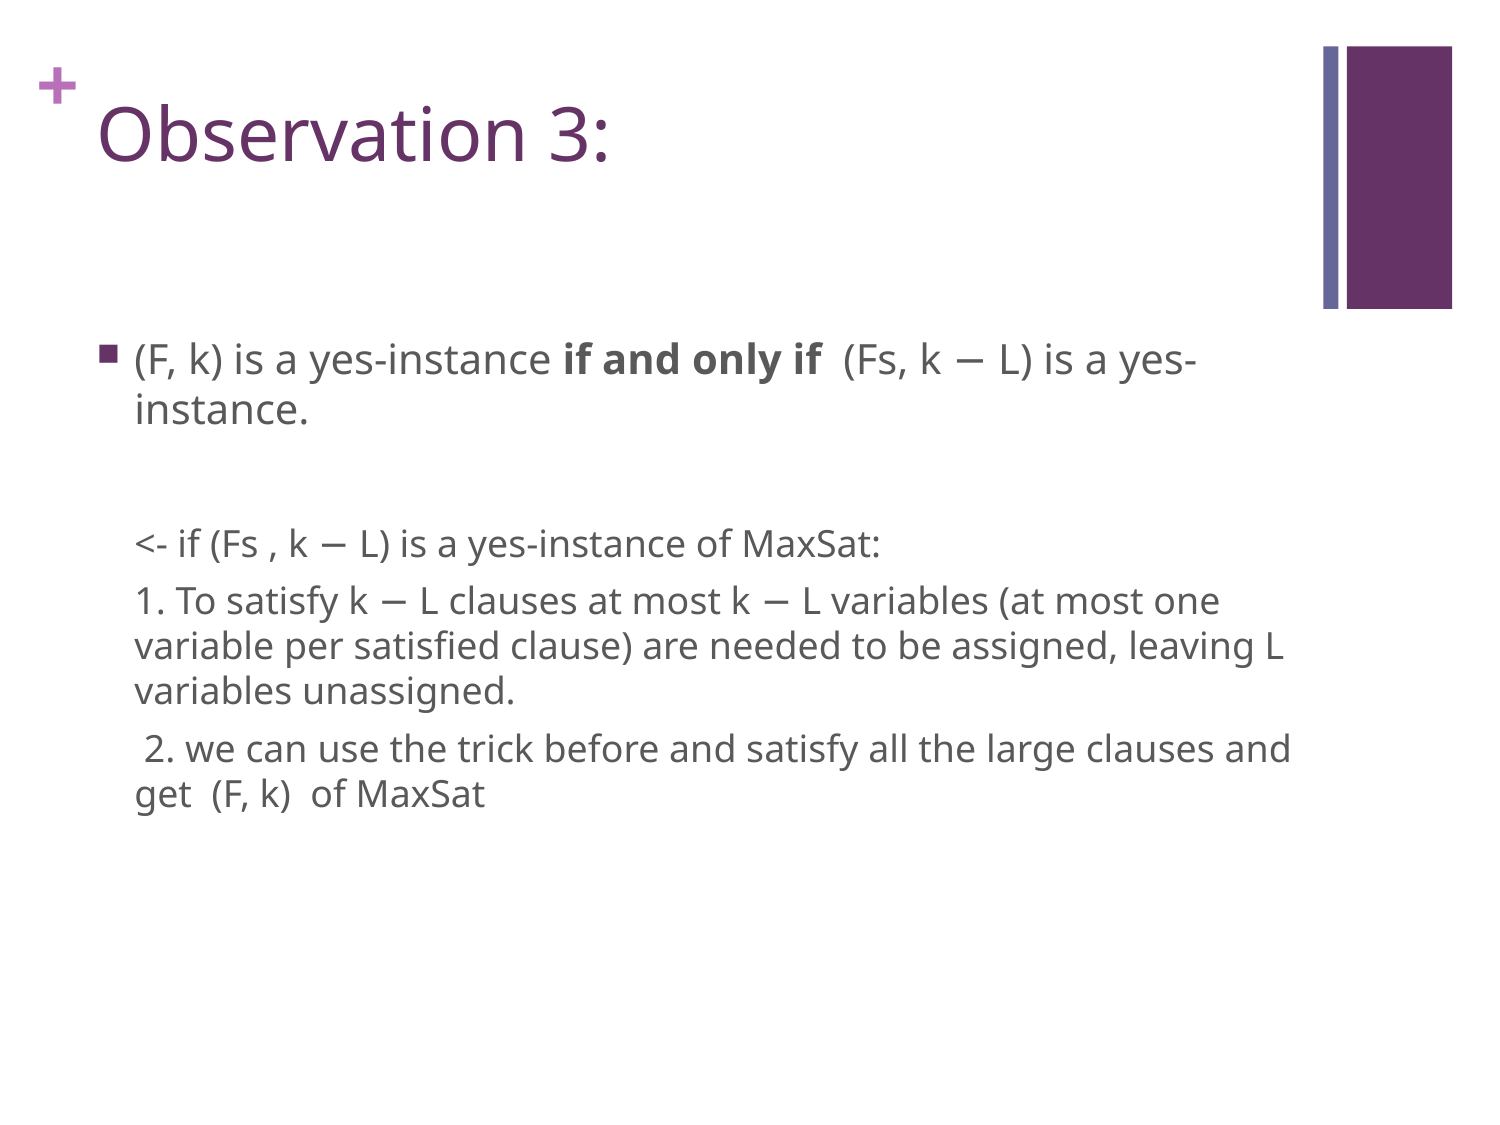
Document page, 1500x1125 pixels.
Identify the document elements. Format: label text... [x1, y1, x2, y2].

title Observation 3: [81, 79, 1322, 263]
list (F, k) is a yes-instance if and only if (Fs, k − L) is a yes-instance. <- if (Fs , k − L) is a yes-instance of MaxSat: 1. To satisfy k − L clauses at most k − L variables (at most one variable per satisfied clause) are needed to be assigned, leaving L variables unassigned. 2. we can use the trick before and satisfy all the large clauses and get (F, k) of MaxSat [81, 324, 1322, 1005]
